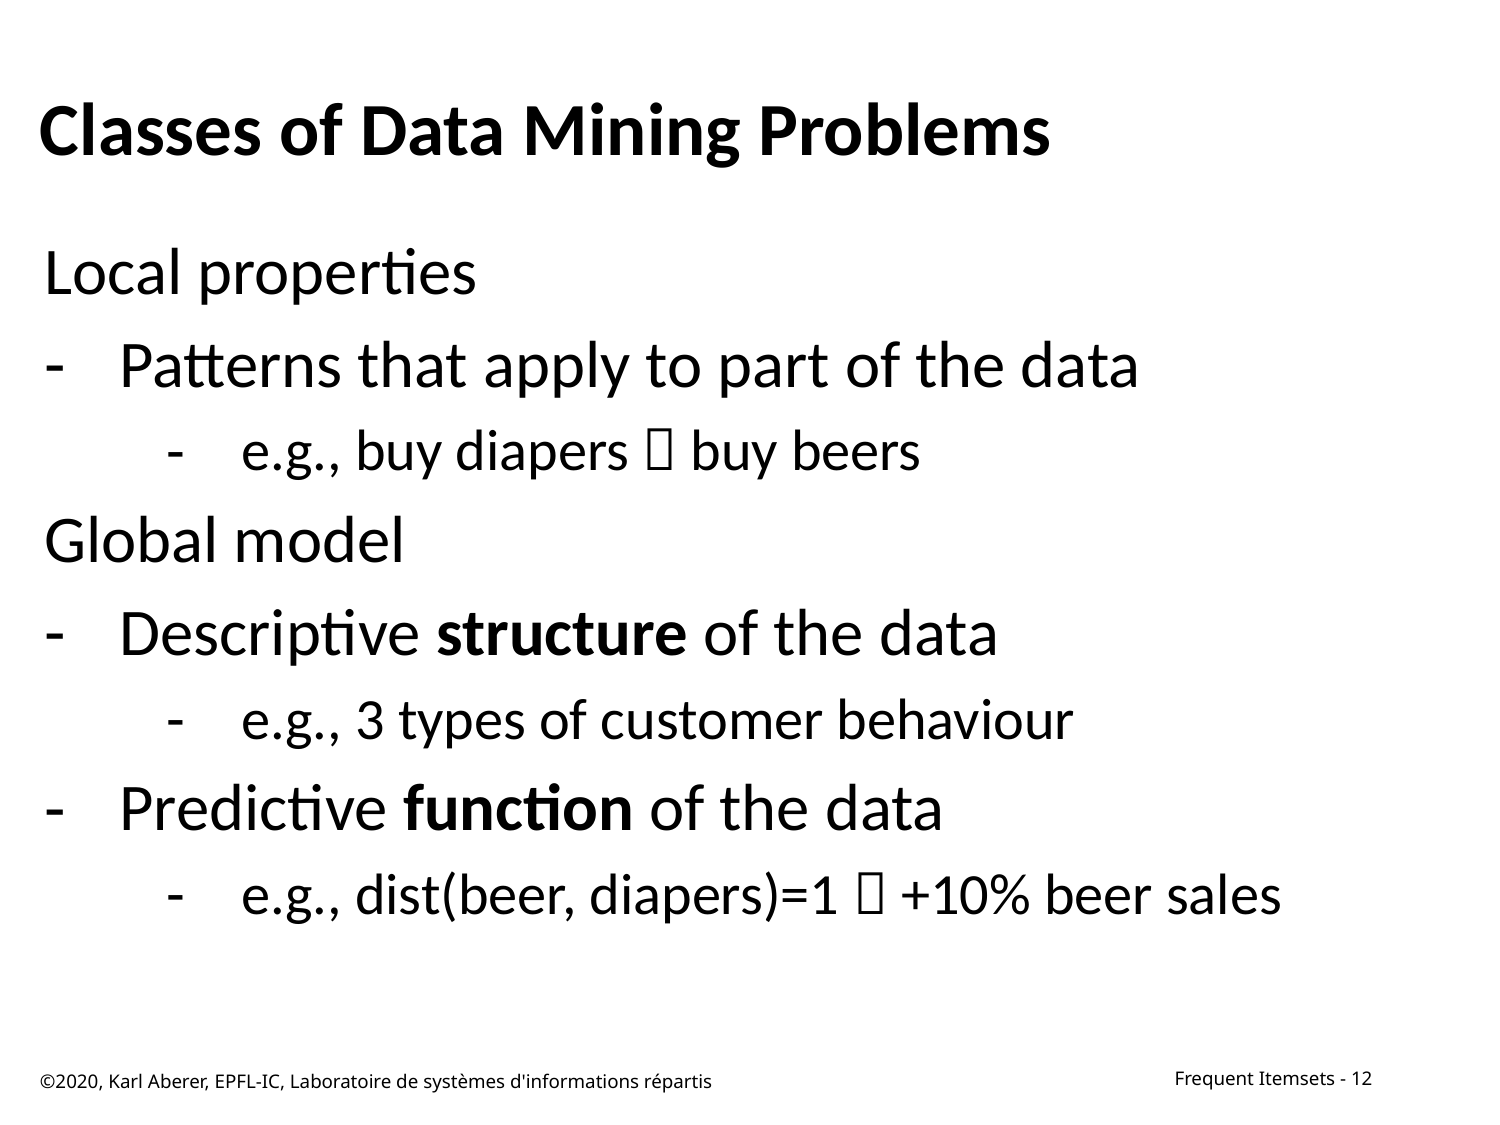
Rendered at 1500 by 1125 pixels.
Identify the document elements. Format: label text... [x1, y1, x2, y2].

footer ©2020, Karl Aberer, EPFL-IC, Laboratoire de systèmes d'informations répartis [24, 1062, 988, 1101]
list Local properties Patterns that apply to part of the data e.g., buy diapers  buy beers Global model Descriptive structure of the data e.g., 3 types of customer behaviour Predictive function of the data e.g., dist(beer, diapers)=1  +10% beer sales [29, 219, 1393, 1046]
title Classes of Data Mining Problems [24, 49, 1388, 201]
